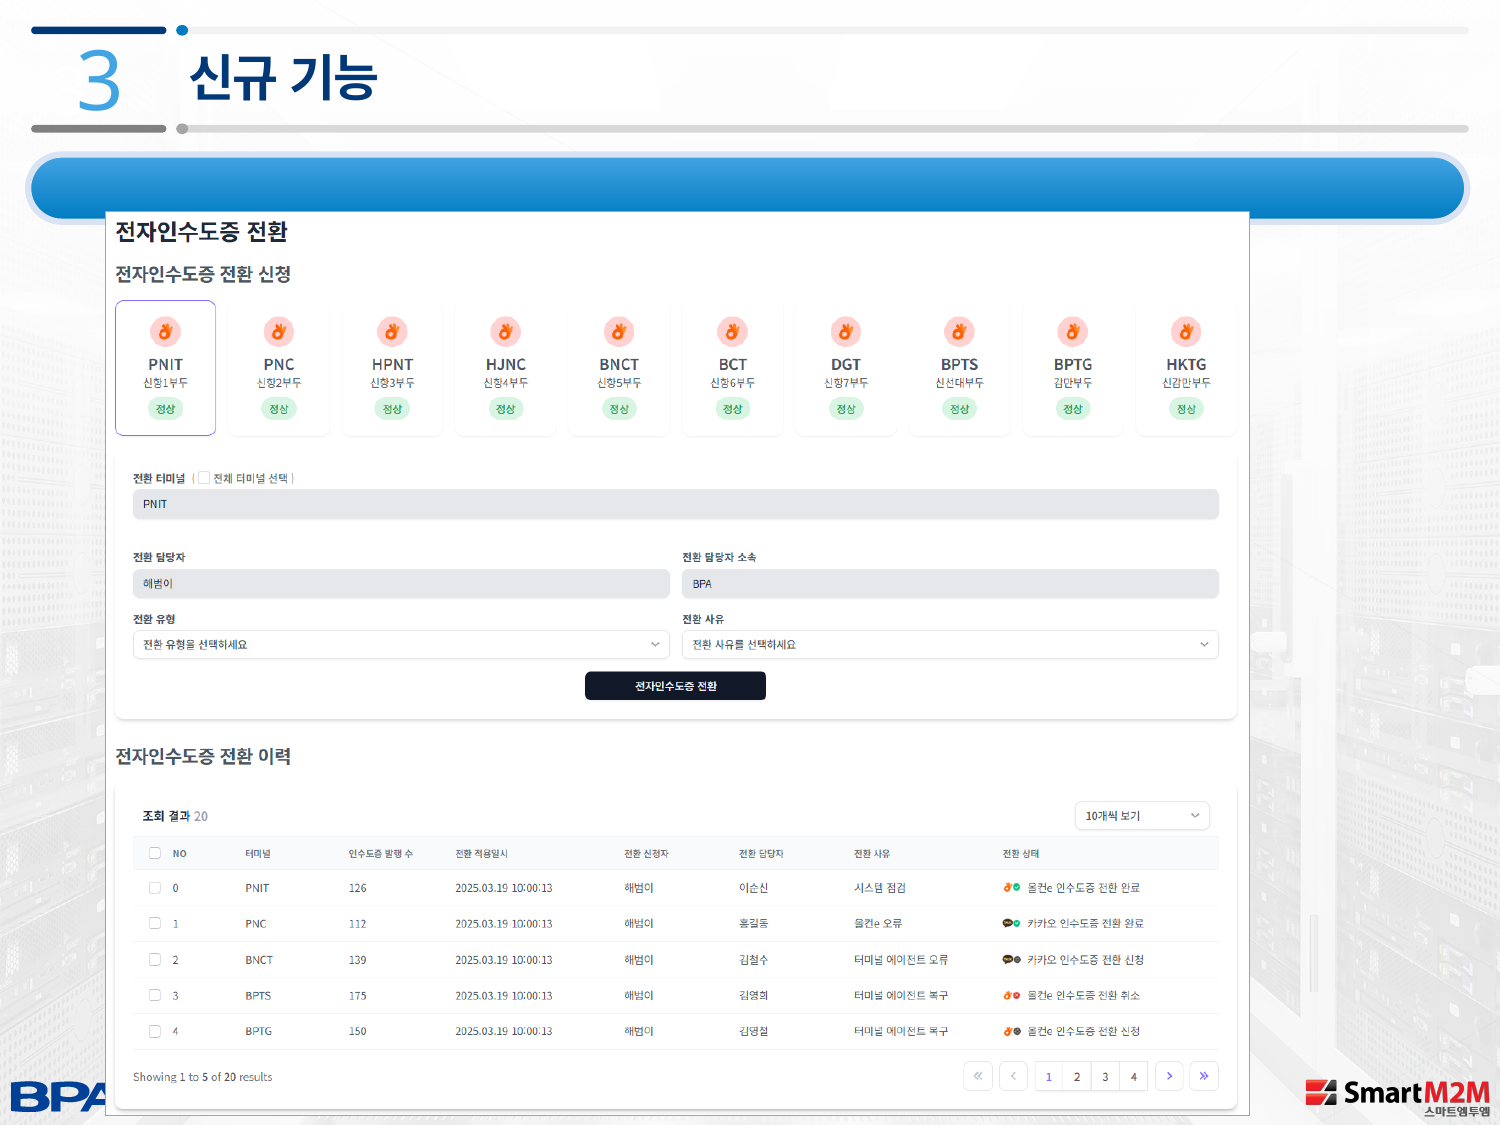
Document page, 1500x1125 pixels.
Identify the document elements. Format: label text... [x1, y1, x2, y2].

text_box 3 [35, 40, 104, 136]
text_box 3 [76, 38, 124, 129]
picture [0, 0, 1500, 1125]
text_box 3.5.1 DR 대응 카카오 백업 시스템 전환 – 전환 화면 [27, 153, 1469, 223]
title 신규 기능 [188, 53, 384, 153]
